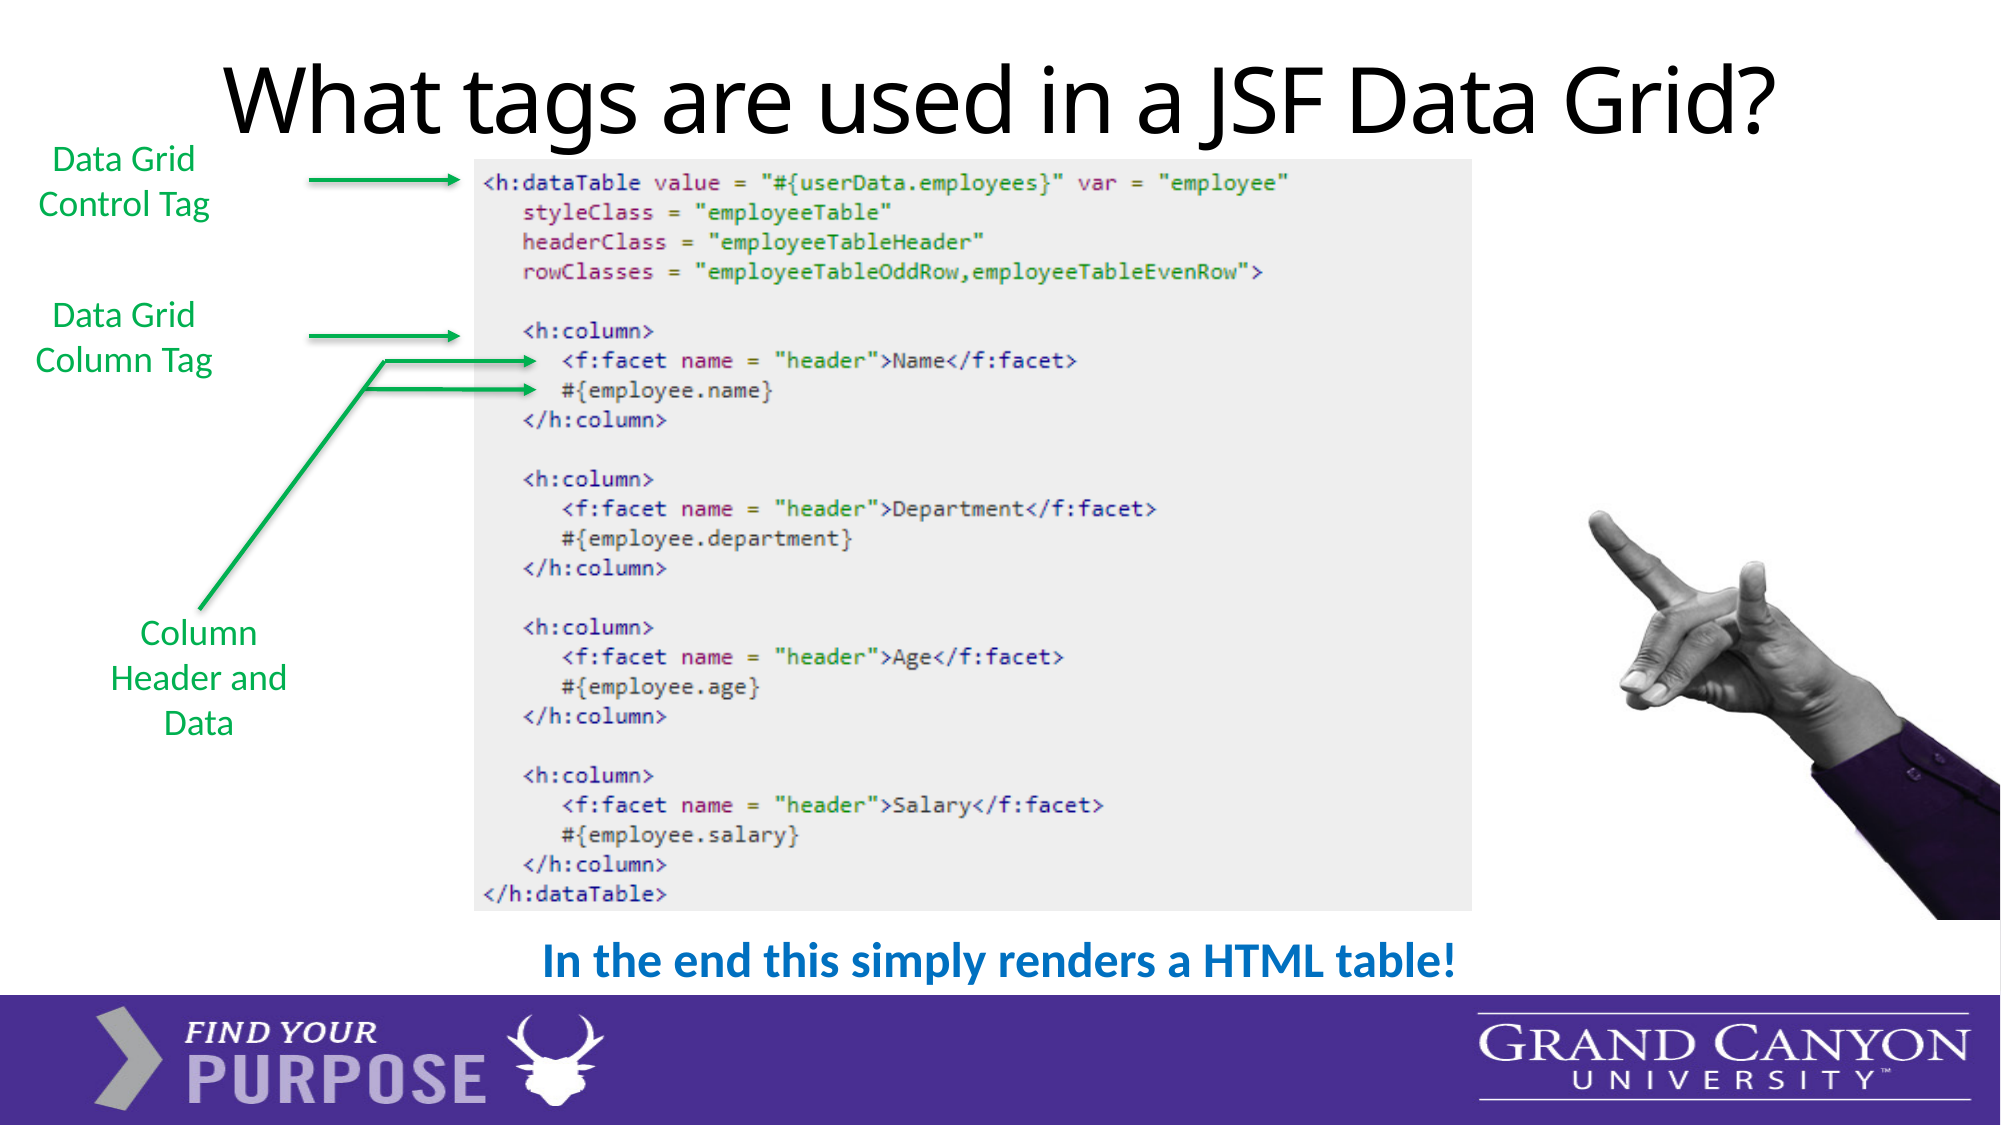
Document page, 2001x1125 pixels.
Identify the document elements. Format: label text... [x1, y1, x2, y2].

title What tags are used in a JSF Data Grid? [0, 3, 2000, 192]
text_box Column Header and Data [75, 600, 324, 751]
text_box In the end this simply renders a HTML table! [0, 920, 2000, 995]
picture [0, 0, 2001, 1125]
text_box Data Grid Control Tag [0, 126, 249, 232]
text_box Data Grid Column Tag [0, 283, 249, 388]
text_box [199, 360, 385, 610]
